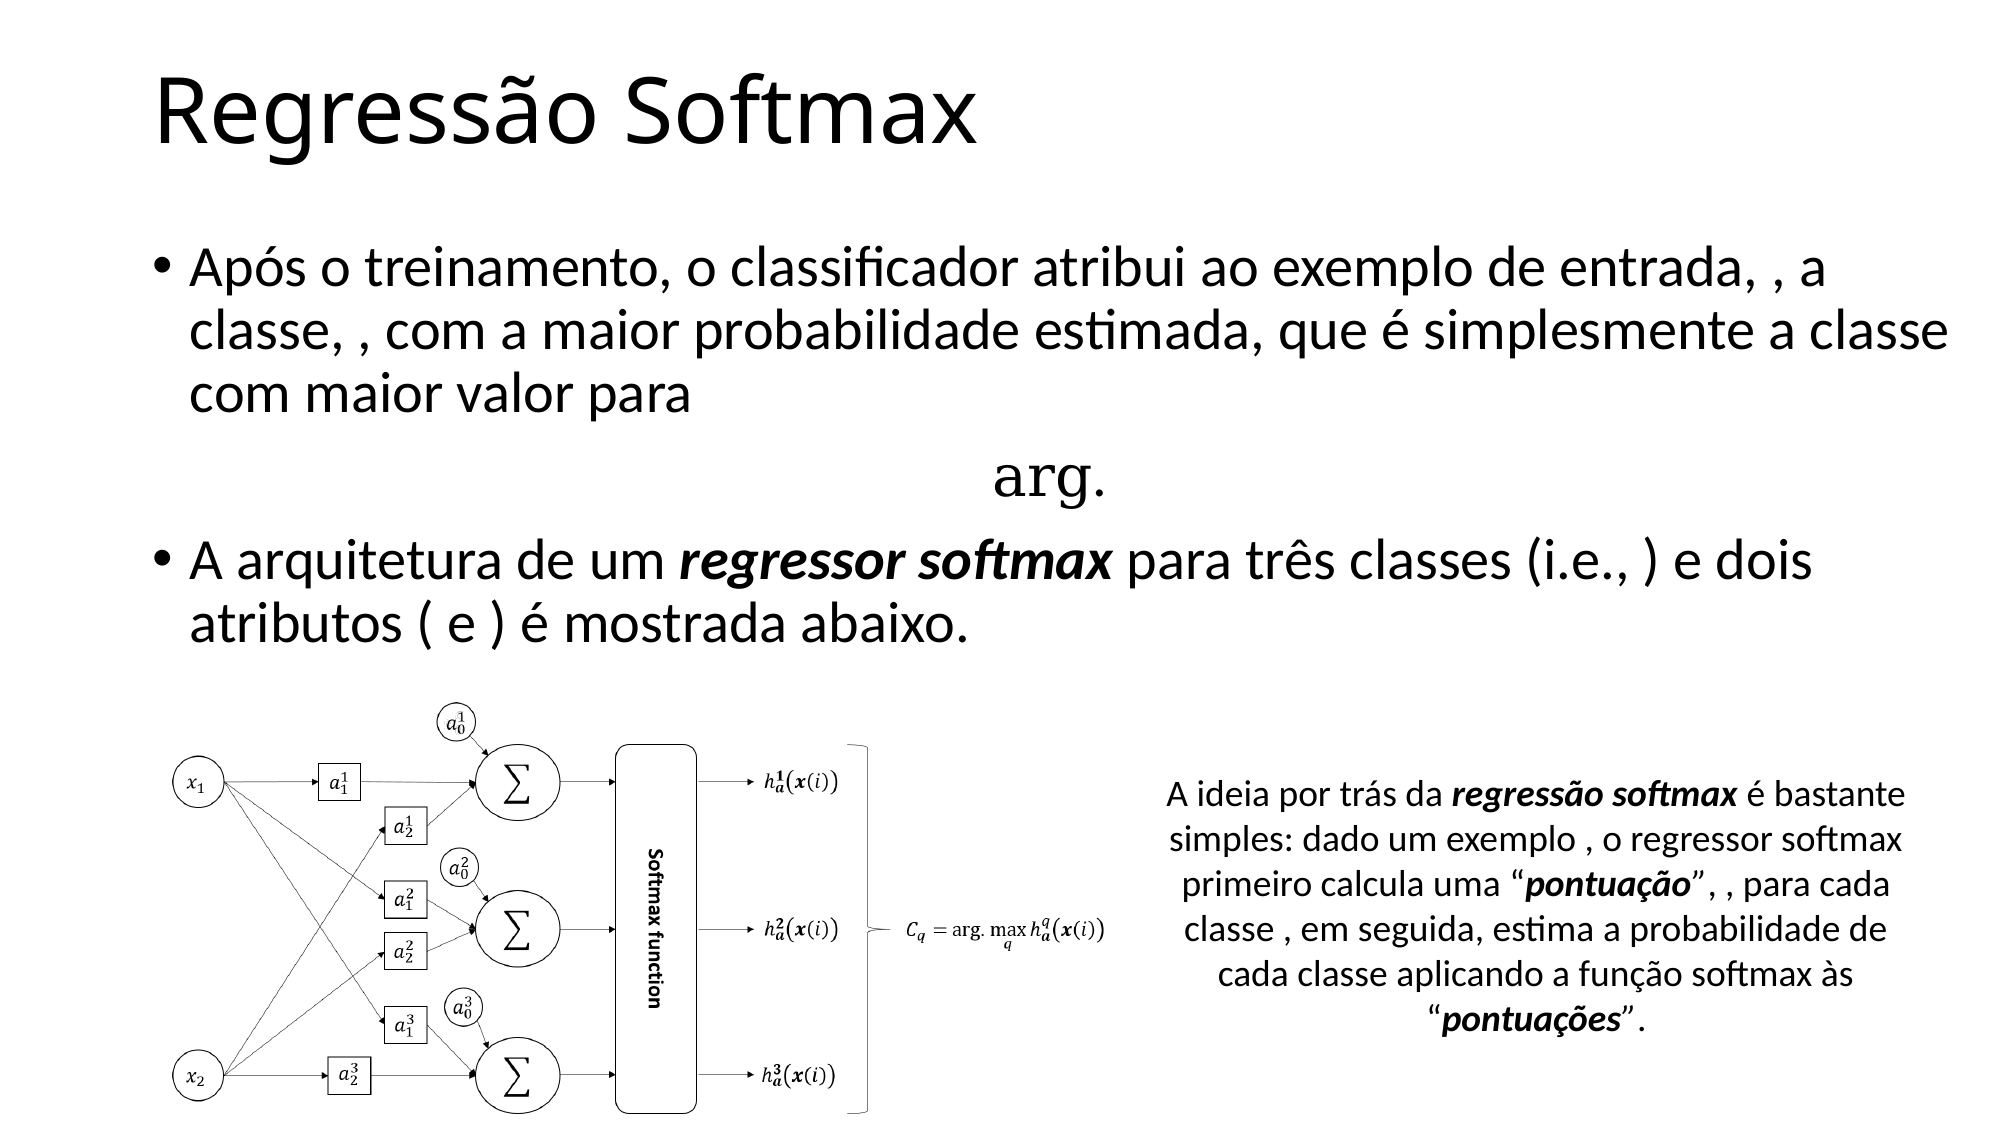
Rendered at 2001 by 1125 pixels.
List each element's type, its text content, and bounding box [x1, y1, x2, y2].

title Regressão Softmax [137, 41, 1863, 187]
picture [172, 702, 1115, 1114]
